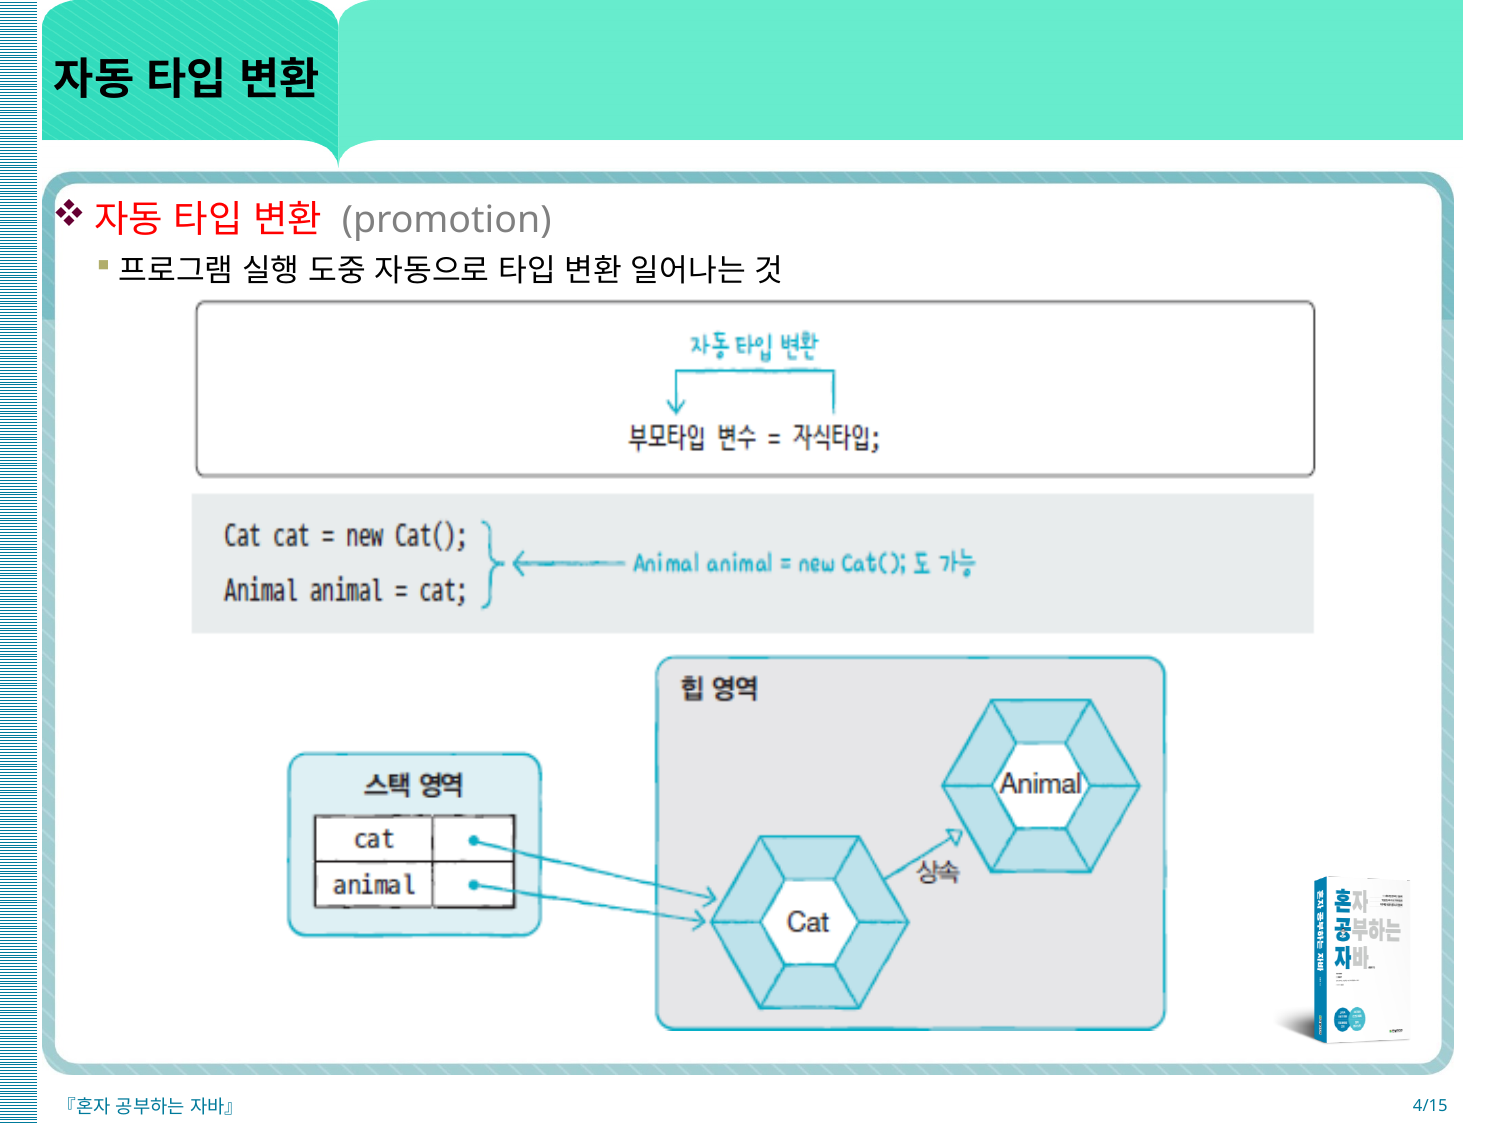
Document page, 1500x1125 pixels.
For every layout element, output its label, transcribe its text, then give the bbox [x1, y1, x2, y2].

list 자동 타입 변환 (promotion) 프로그램 실행 도중 자동으로 타입 변환 일어나는 것 [37, 187, 1463, 1091]
picture [116, 1102, 131, 1107]
picture [225, 1102, 232, 1115]
title 자동 타입 변환 [39, 42, 1280, 138]
picture [42, 0, 1463, 187]
picture [1243, 797, 1488, 1122]
picture [180, 287, 1326, 639]
picture [274, 649, 1198, 1031]
picture [68, 1097, 75, 1110]
